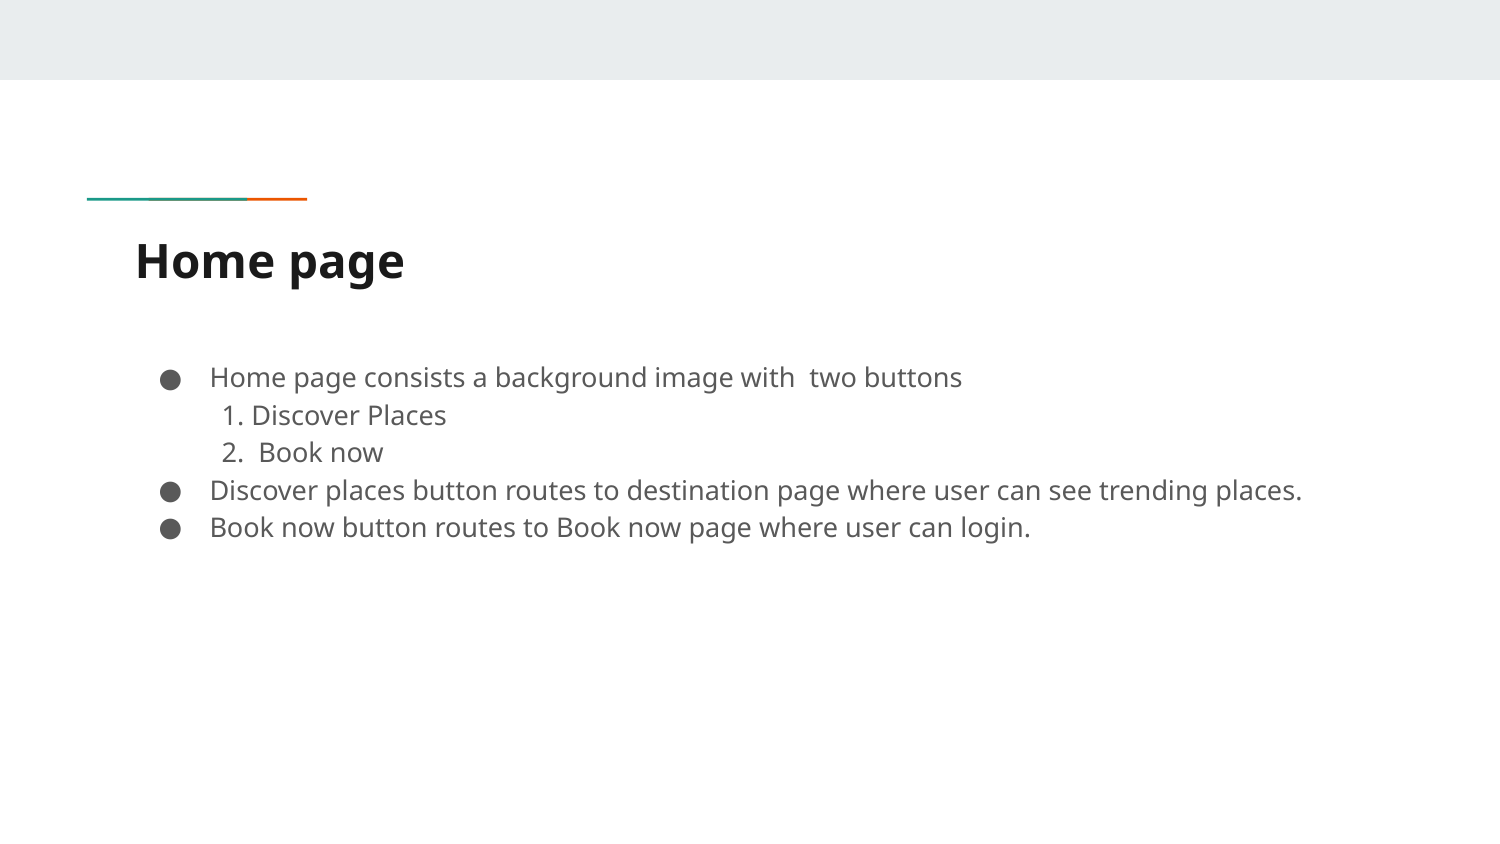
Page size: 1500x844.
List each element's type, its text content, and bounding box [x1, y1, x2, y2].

title Home page [119, 216, 1381, 305]
list Home page consists a background image with two buttons 1. Discover Places 2. Book now Discover places button routes to destination page where user can see trending places. Book now button routes to Book now page where user can login. [119, 341, 1381, 712]
